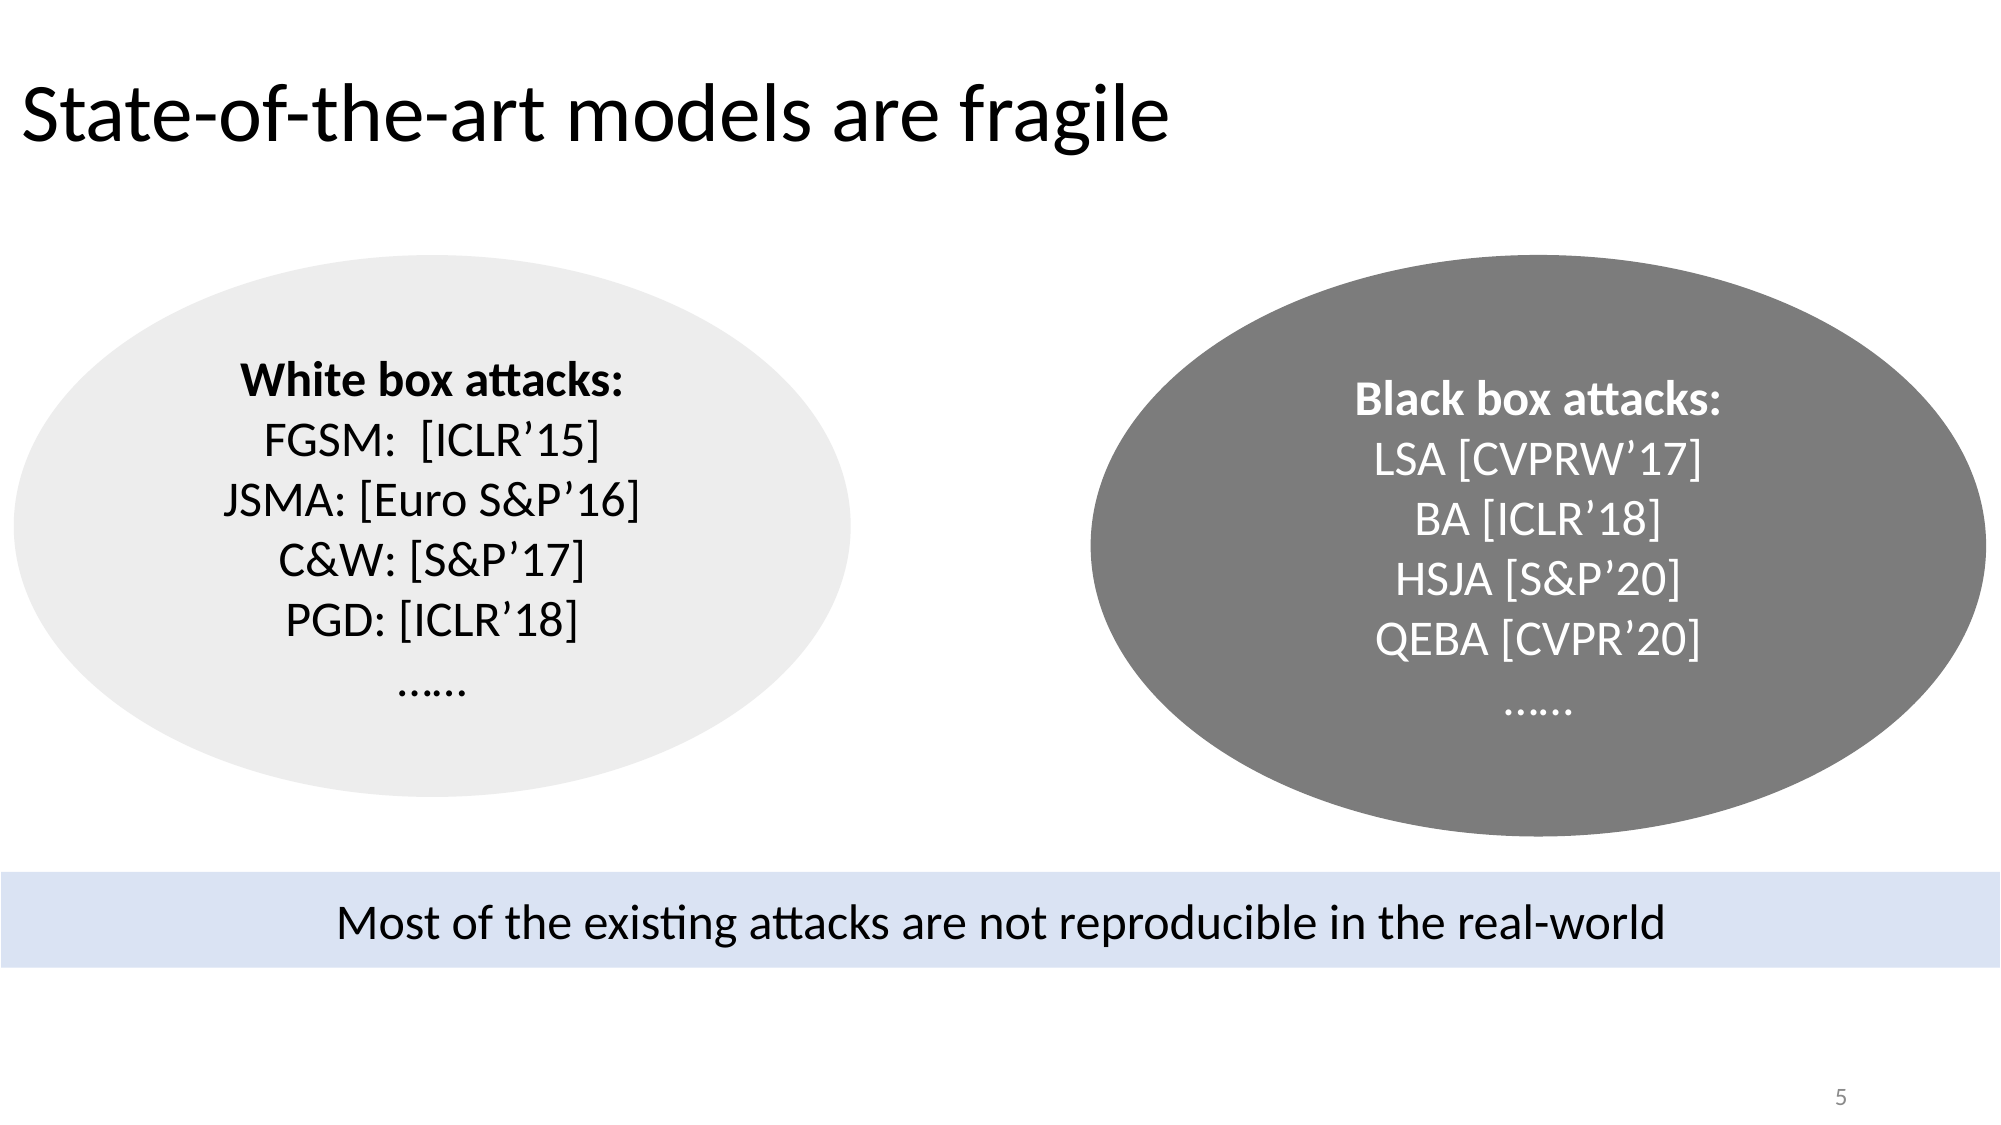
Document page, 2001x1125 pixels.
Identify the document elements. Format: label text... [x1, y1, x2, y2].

title State-of-the-art models are fragile [6, 6, 2000, 224]
text_box Black box attacks: LSA [CVPRW’17] BA [ICLR’18] HSJA [S&P’20] QEBA [CVPR’20] …… [1089, 253, 1988, 838]
text_box Most of the existing attacks are not reproducible in the real-world [0, 871, 2000, 969]
text_box White box attacks: FGSM: [ICLR’15] JSMA: [Euro S&P’16] C&W: [S&P’17] PGD: [ICLR’18] …… [12, 254, 852, 798]
slide_number 5 [1412, 1065, 1863, 1125]
